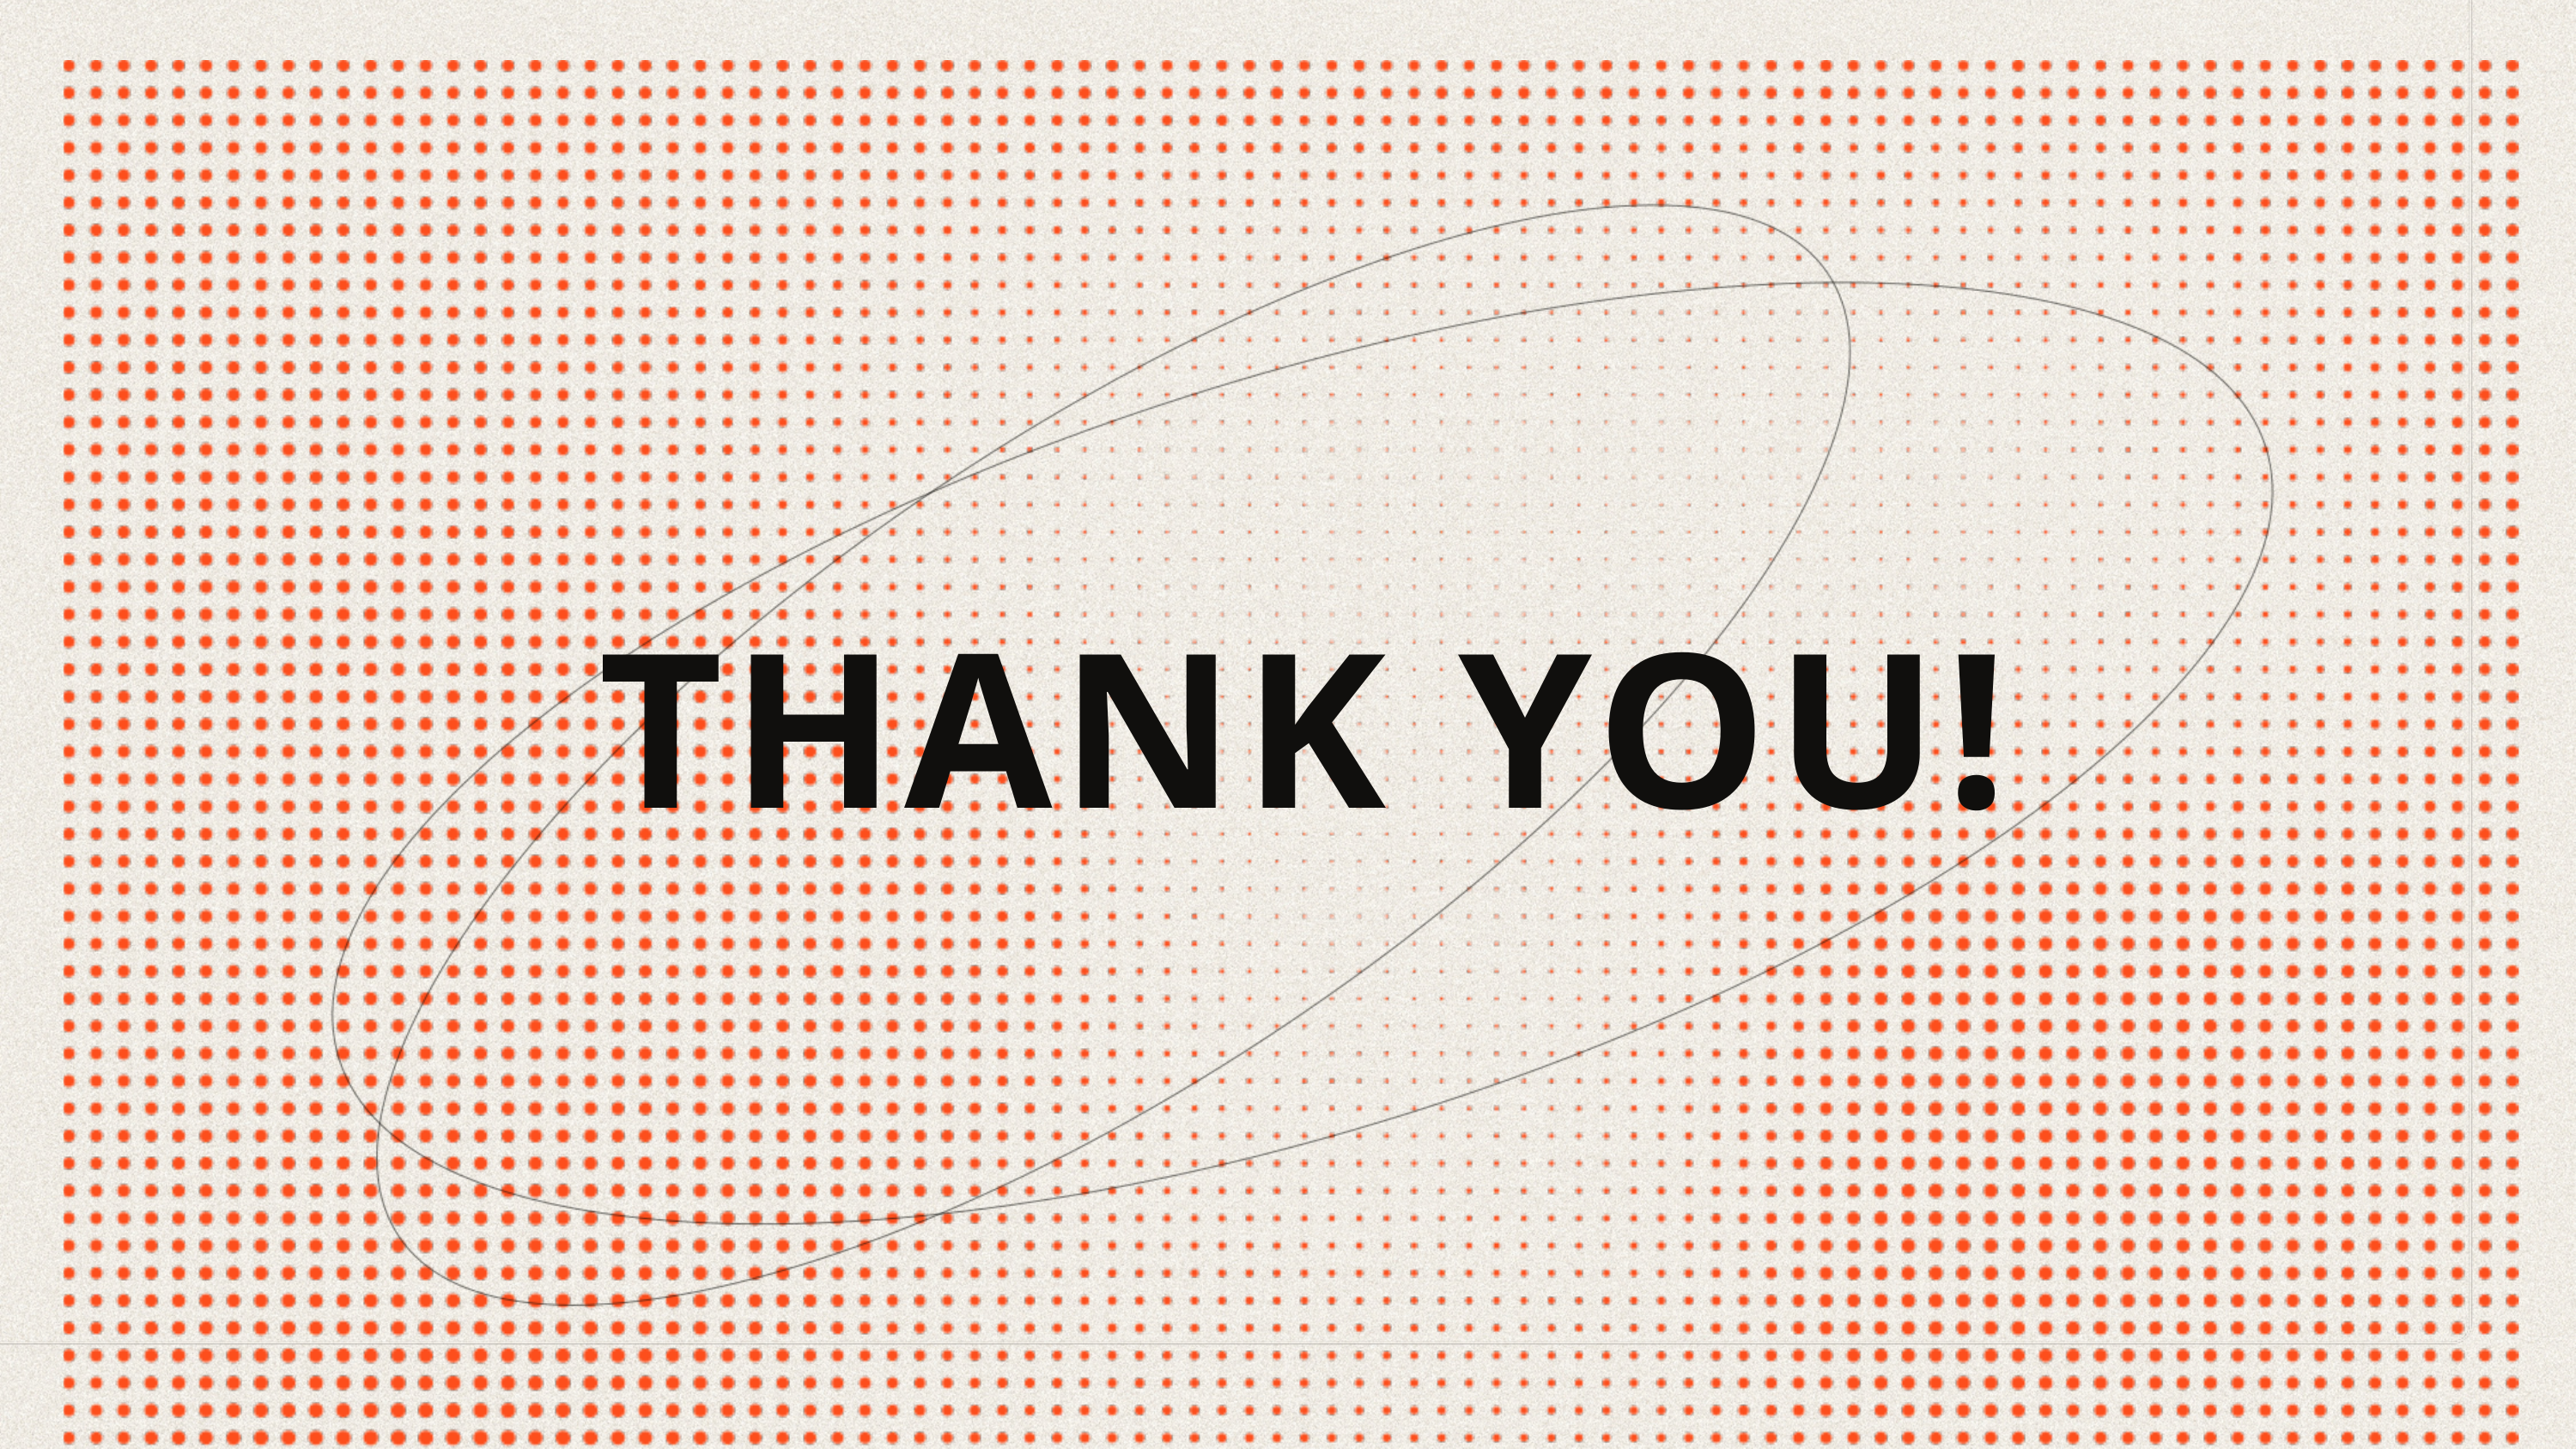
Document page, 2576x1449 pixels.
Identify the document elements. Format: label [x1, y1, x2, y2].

text_box [0, 0, 2576, 1449]
